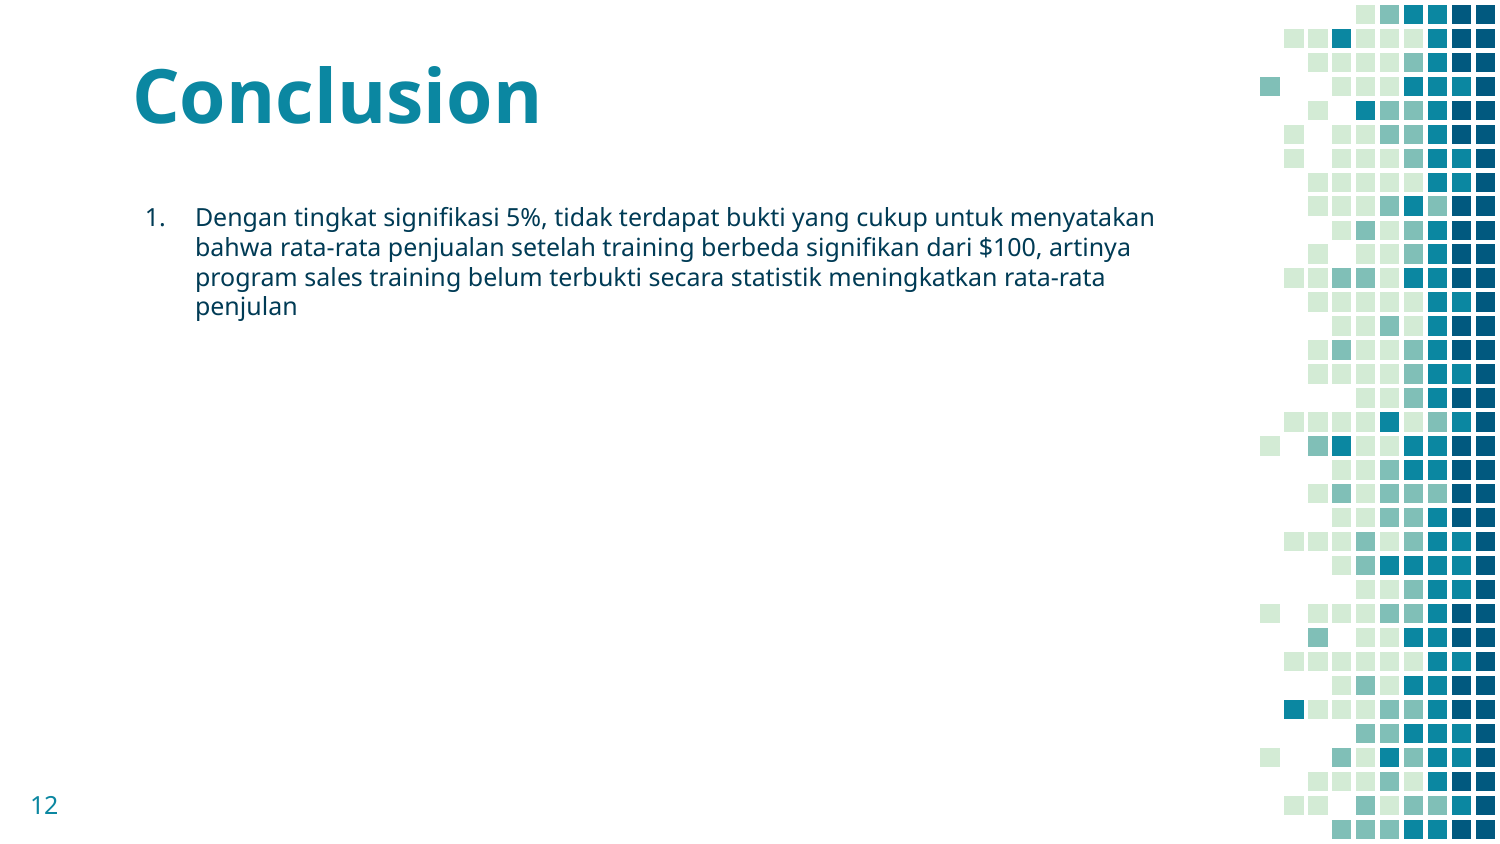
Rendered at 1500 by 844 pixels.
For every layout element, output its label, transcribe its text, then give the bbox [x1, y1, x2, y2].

slide_number ‹#› [15, 774, 105, 839]
title Conclusion [117, 60, 1220, 154]
list Dengan tingkat signifikasi 5%, tidak terdapat bukti yang cukup untuk menyatakan bahwa rata-rata penjualan setelah training berbeda signifikan dari $100, artinya program sales training belum terbukti secara statistik meningkatkan rata-rata penjulan [105, 186, 1232, 755]
